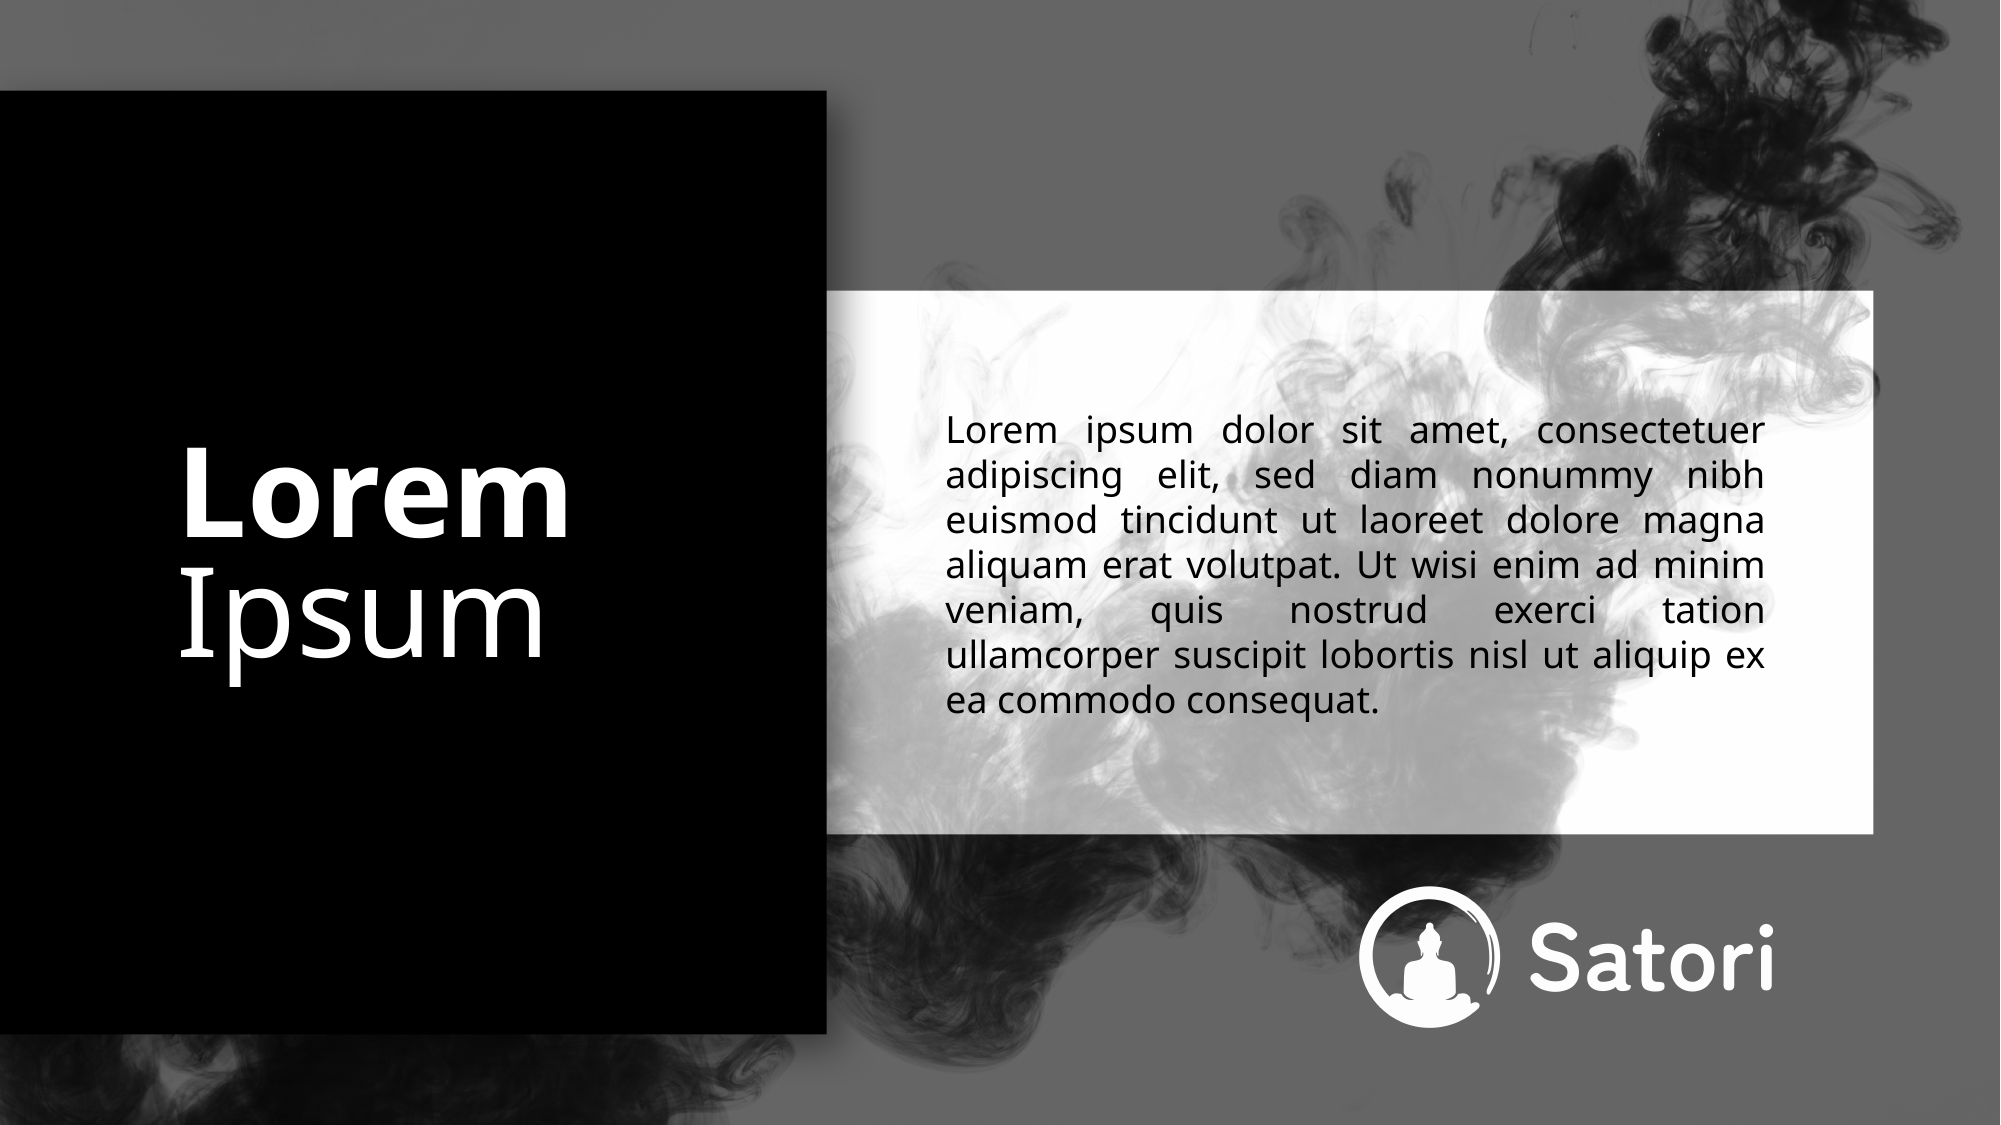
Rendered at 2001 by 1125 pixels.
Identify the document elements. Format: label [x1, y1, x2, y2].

picture [1350, 880, 1782, 1035]
list [0, 0, 2000, 1125]
